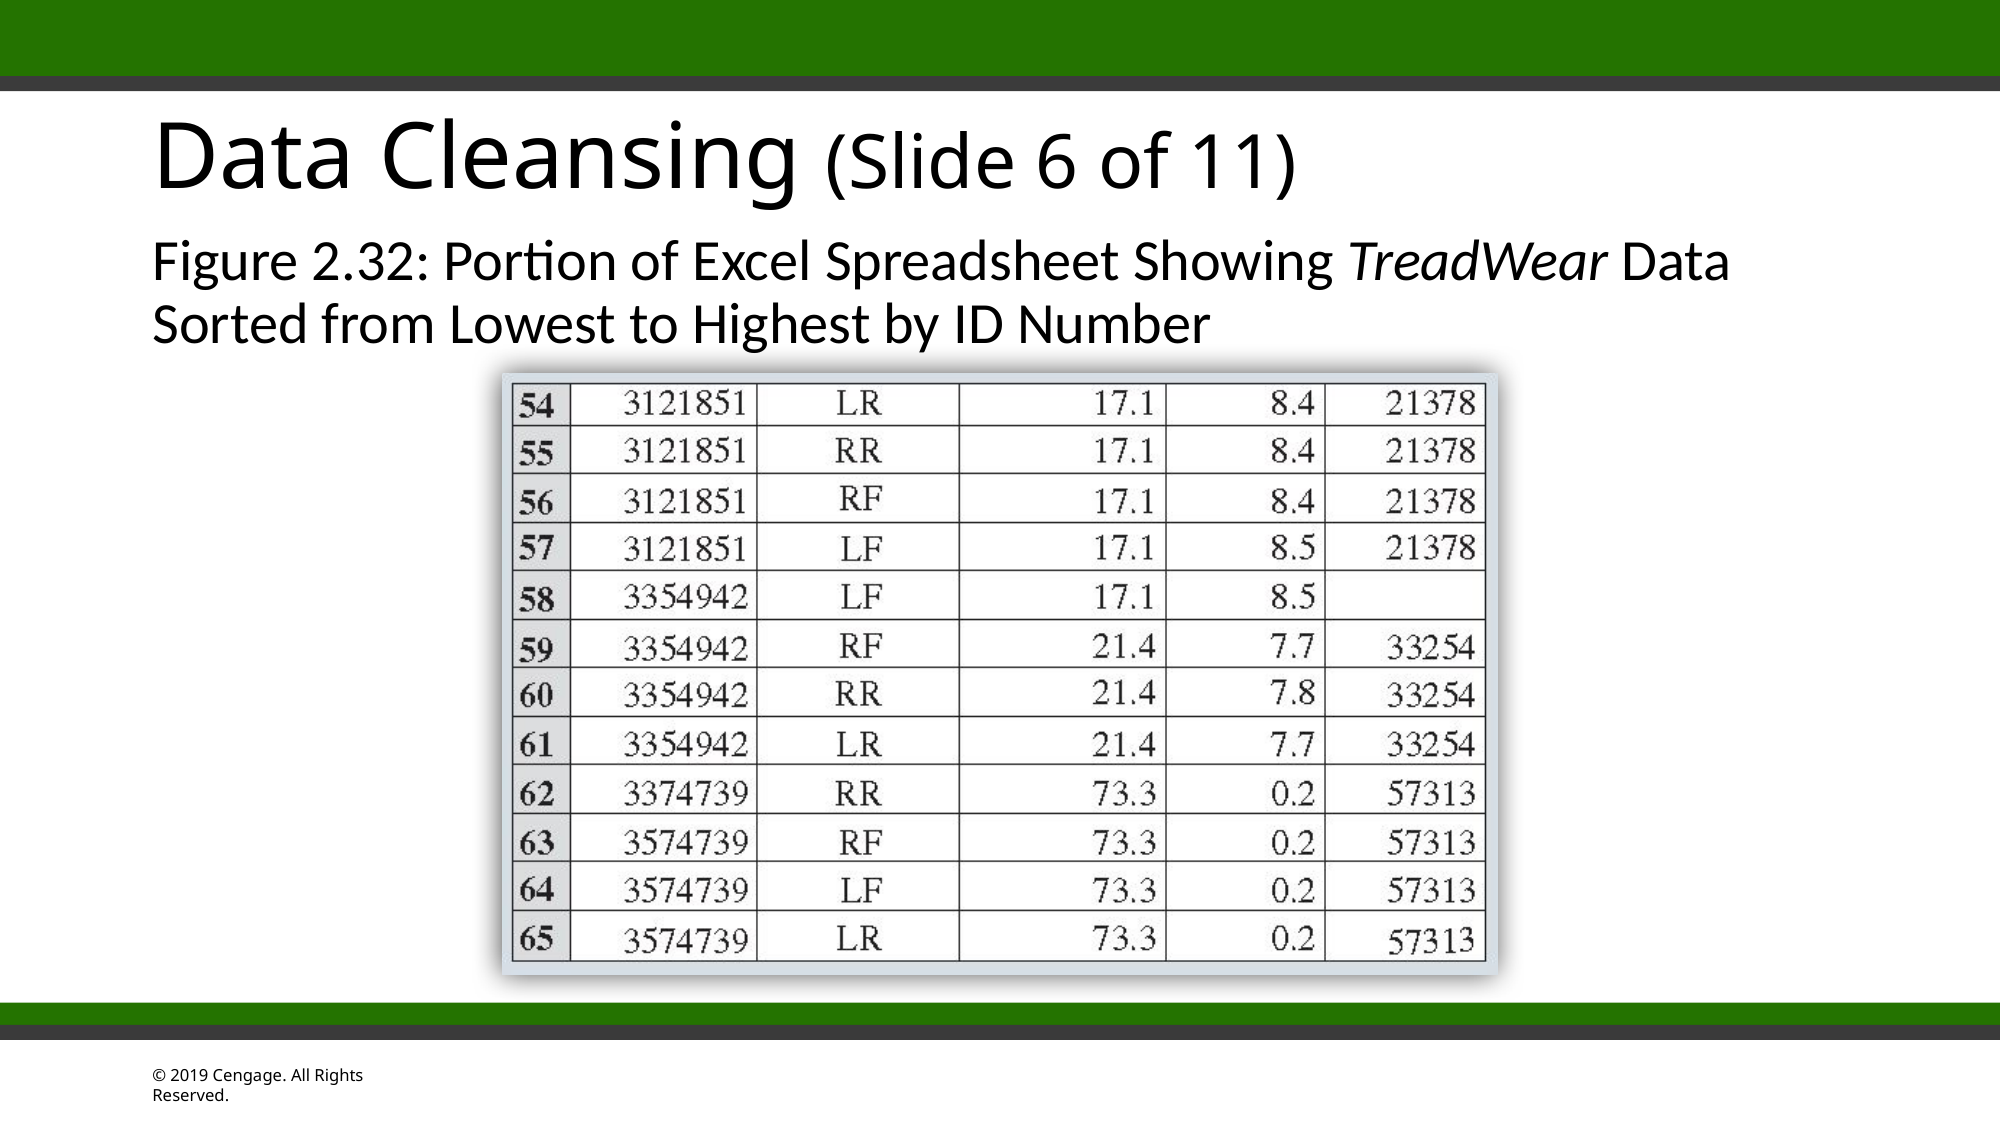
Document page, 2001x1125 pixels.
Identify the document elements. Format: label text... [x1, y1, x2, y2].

list Figure 2.32: Portion of Excel Spreadsheet Showing TreadWear Data Sorted from Lowest to Highest by ID Number [137, 222, 1863, 600]
title Data Cleansing (Slide 6 of 11) [137, 101, 1863, 185]
picture [501, 362, 1498, 981]
